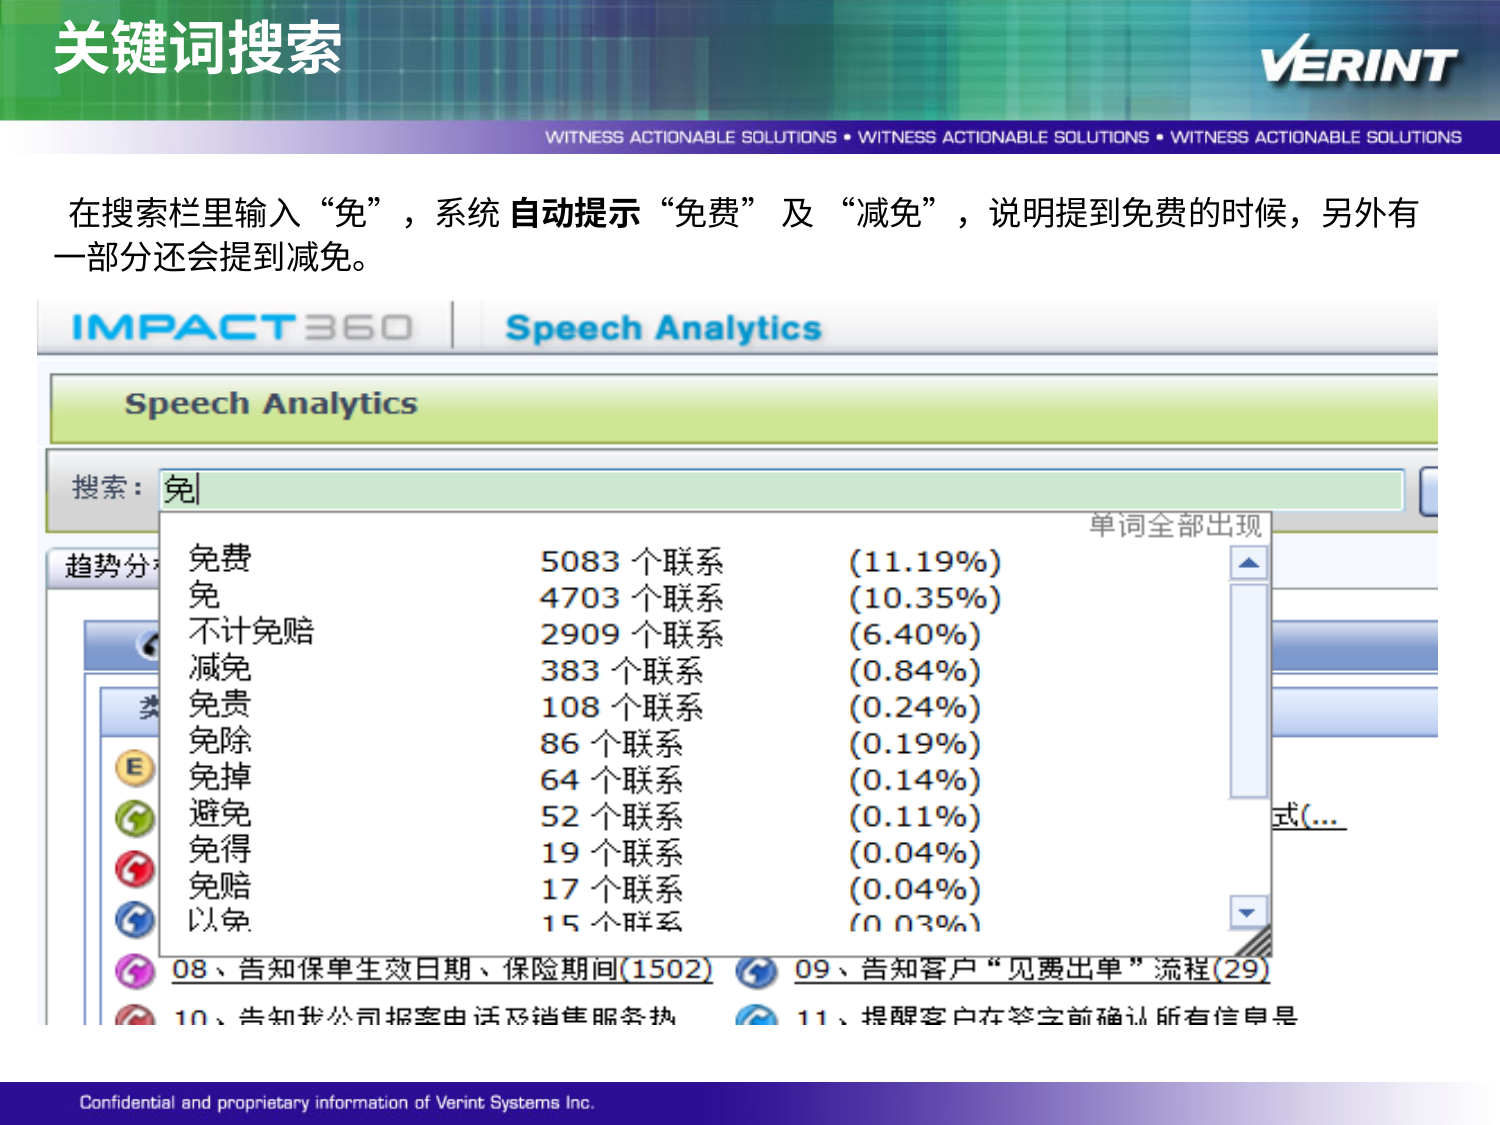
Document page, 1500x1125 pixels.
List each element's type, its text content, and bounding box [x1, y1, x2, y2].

picture [37, 299, 1438, 1026]
list 在搜索栏里输入“免”，系统 自动提示“免费” 及 “减免”，说明提到免费的时候，另外有一部分还会提到减免。 [38, 180, 1450, 306]
picture [0, 1082, 1500, 1125]
picture [0, 0, 1500, 154]
title 关键词搜索 [37, 0, 1468, 93]
